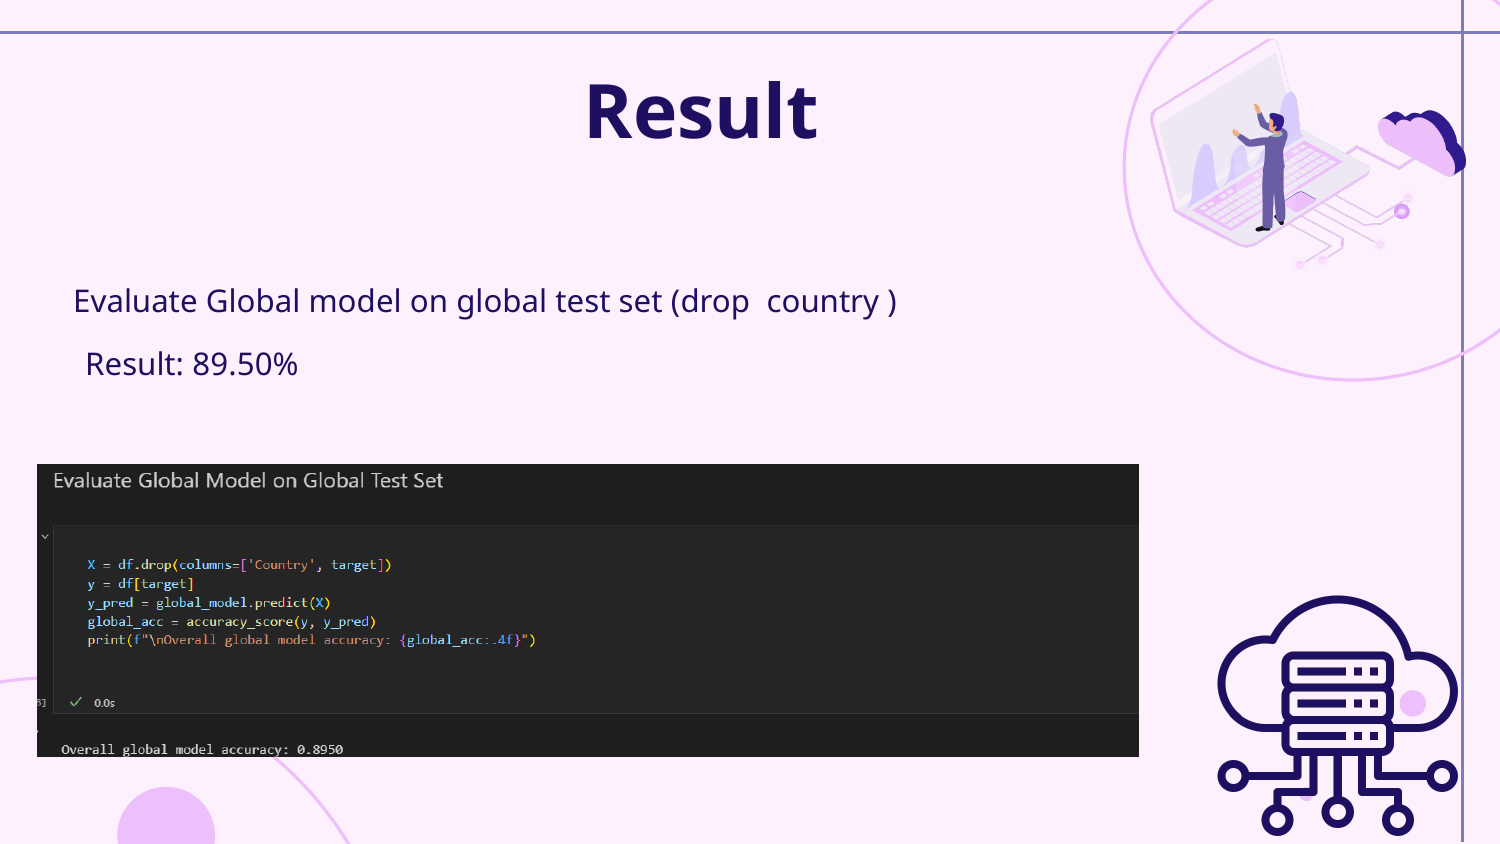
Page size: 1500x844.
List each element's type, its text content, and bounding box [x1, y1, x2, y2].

picture [1150, 39, 1466, 273]
picture [36, 464, 1139, 758]
title Result [79, 48, 1145, 143]
text_box [1158, 0, 1500, 381]
subtitle Evaluate Global model on global test set (drop country ) Result: 89.50% [20, 260, 1192, 465]
text_box [1124, 78, 1145, 256]
picture [1209, 587, 1466, 844]
